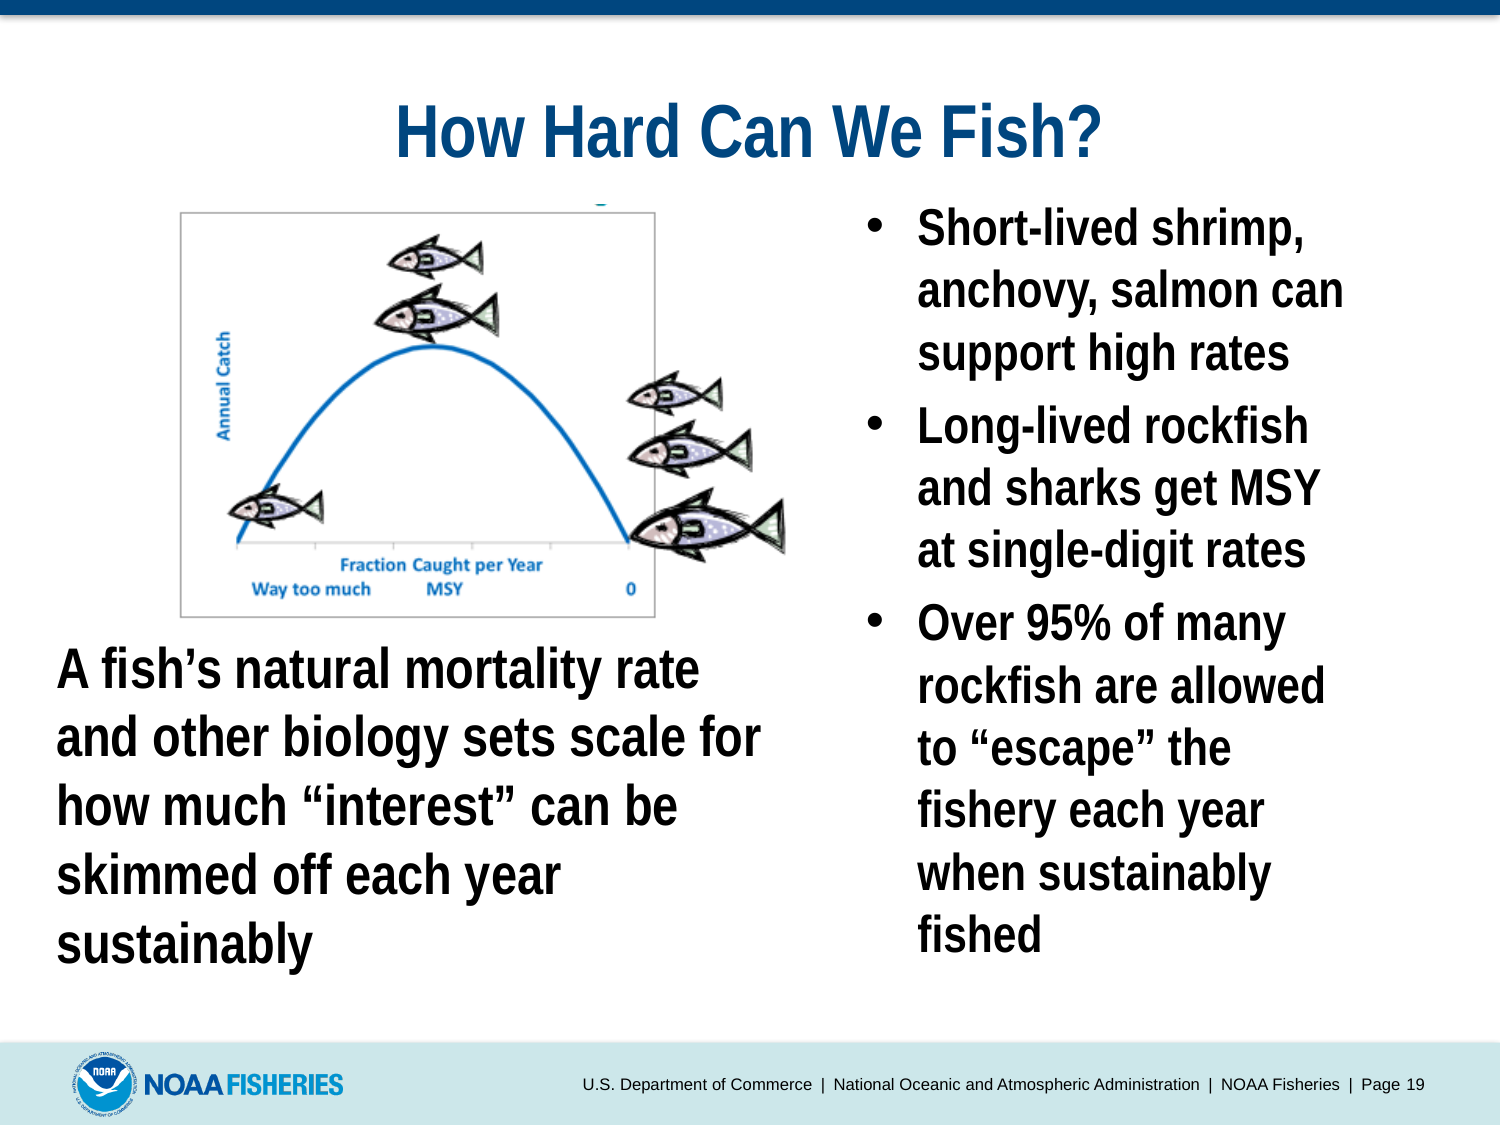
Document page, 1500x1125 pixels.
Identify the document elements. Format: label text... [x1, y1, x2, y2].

picture [41, 204, 792, 624]
list Short-lived shrimp, anchovy, salmon can support high rates Long-lived rockfish and sharks get MSY at single-digit rates Over 95% of many rockfish are allowed to “escape” the fishery each year when sustainably fished [850, 185, 1387, 985]
picture [335, 1078, 343, 1085]
slide_number U.S. Department of Commerce | National Oceanic and Atmospheric Administration | NOAA Fisheries | Page 19 [375, 1042, 1425, 1125]
title How Hard Can We Fish? [75, 75, 1425, 186]
picture [72, 1052, 343, 1117]
text_box A fish’s natural mortality rate and other biology sets scale for how much “interest” can be skimmed off each year sustainably [41, 630, 792, 985]
